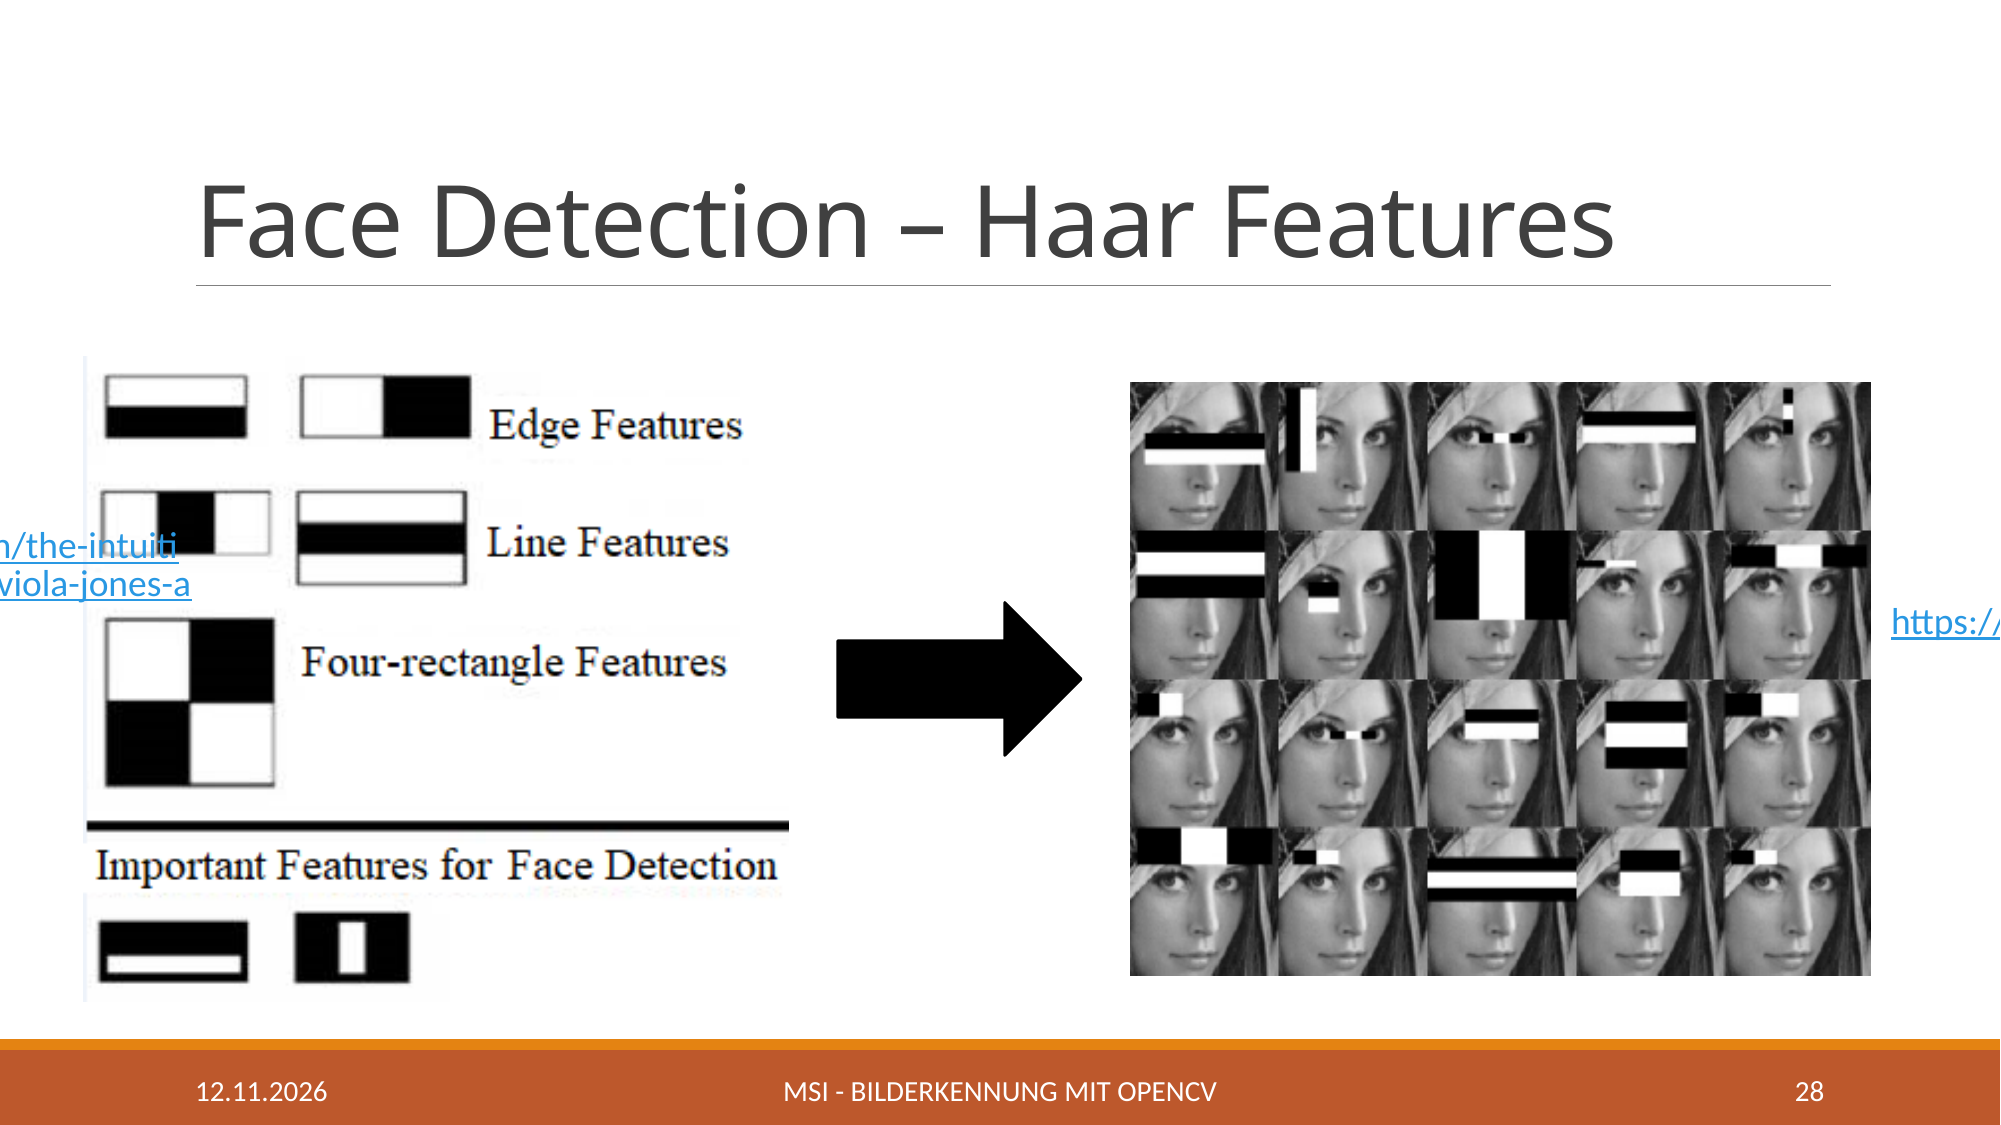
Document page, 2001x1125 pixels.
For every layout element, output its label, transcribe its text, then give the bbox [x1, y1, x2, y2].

slide_number 28 [1624, 1059, 1840, 1120]
title Face Detection – Haar Features [180, 47, 1830, 285]
footer MSI - Bilderkennung mit OpenCV [604, 1059, 1396, 1120]
text_box https://mc.ai/haar-cascade-face-identification/ [1879, 589, 2000, 650]
picture [1130, 381, 1872, 977]
picture [83, 355, 789, 1003]
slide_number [180, 1059, 586, 1120]
text_box [836, 601, 1083, 757]
text_box https://towardsdatascience.com/the-intuition-behind-facial-detection-the-viola-jones-algorithm-29d9106b6999 [0, 514, 80, 574]
